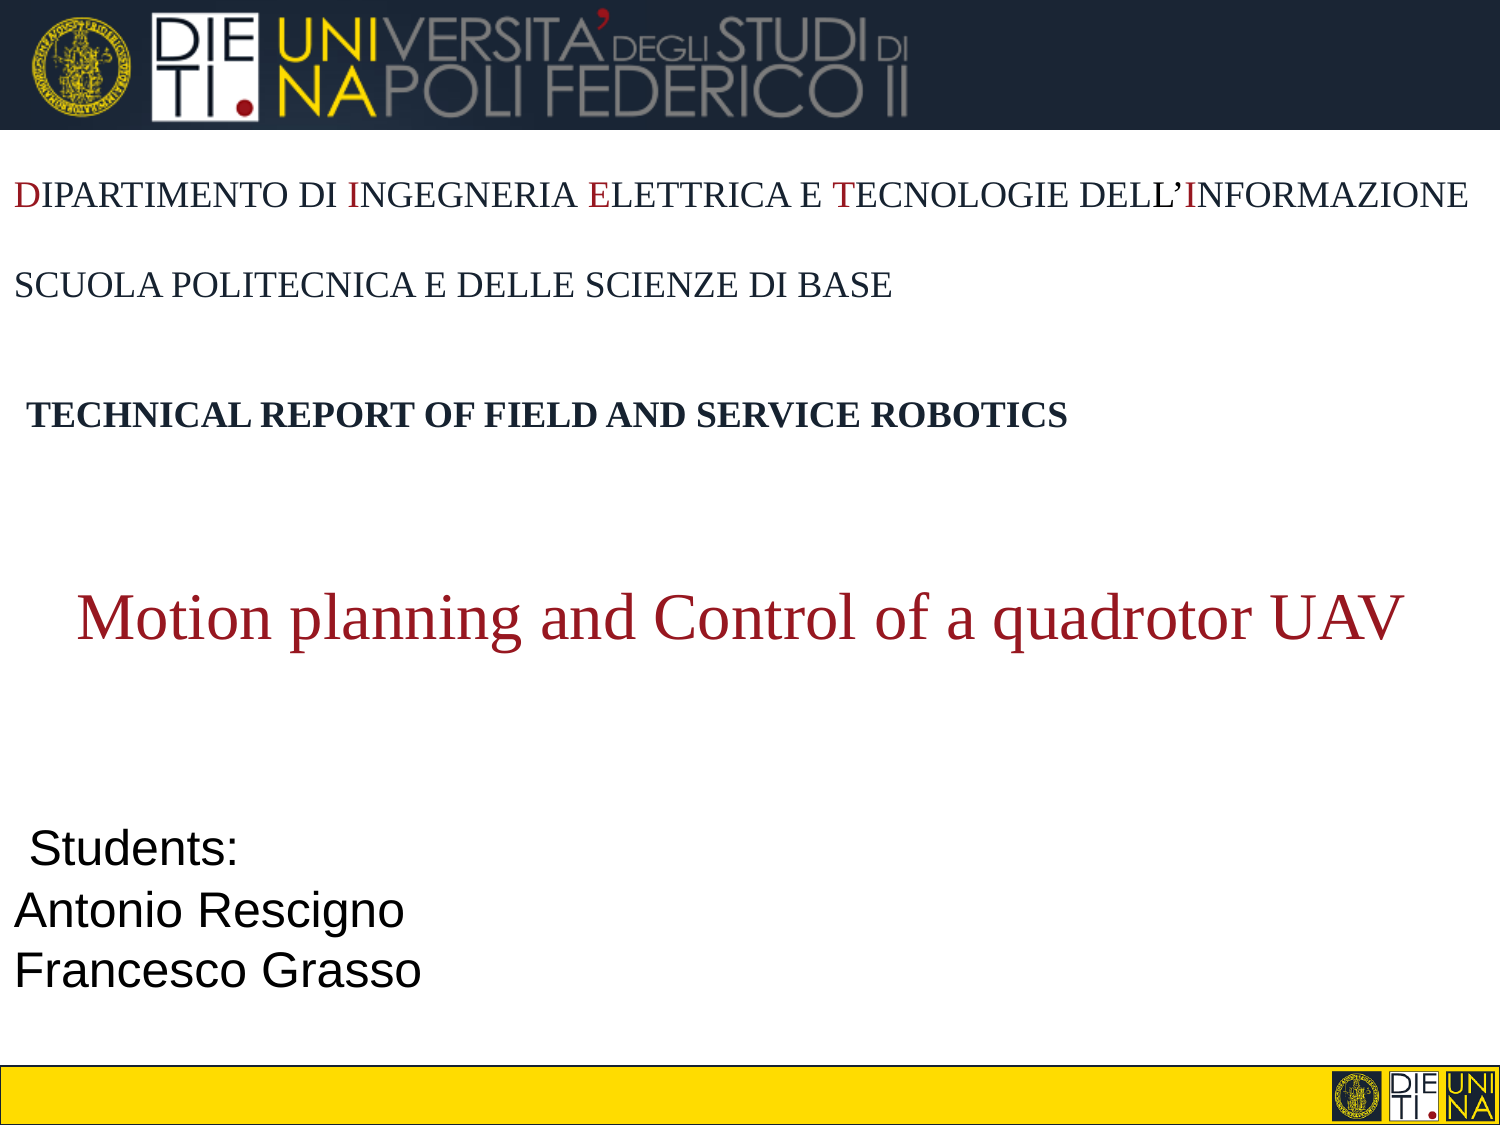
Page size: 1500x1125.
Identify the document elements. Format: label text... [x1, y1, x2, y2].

picture [1332, 1069, 1496, 1123]
picture [0, 0, 1500, 130]
text_box DIPARTIMENTO DI INGEGNERIA ELETTRICA E TECNOLOGIE DELL’INFORMAZIONE SCUOLA POLITECNICA E DELLE SCIENZE DI BASE [0, 162, 1500, 447]
text_box [0, 1065, 1500, 1125]
text_box Motion planning and Control of a quadrotor UAV Students: Antonio Rescigno Francesco Grasso [0, 565, 1500, 1065]
text_box TECHNICAL REPORT OF FIELD AND SERVICE ROBOTICS [11, 382, 1500, 443]
